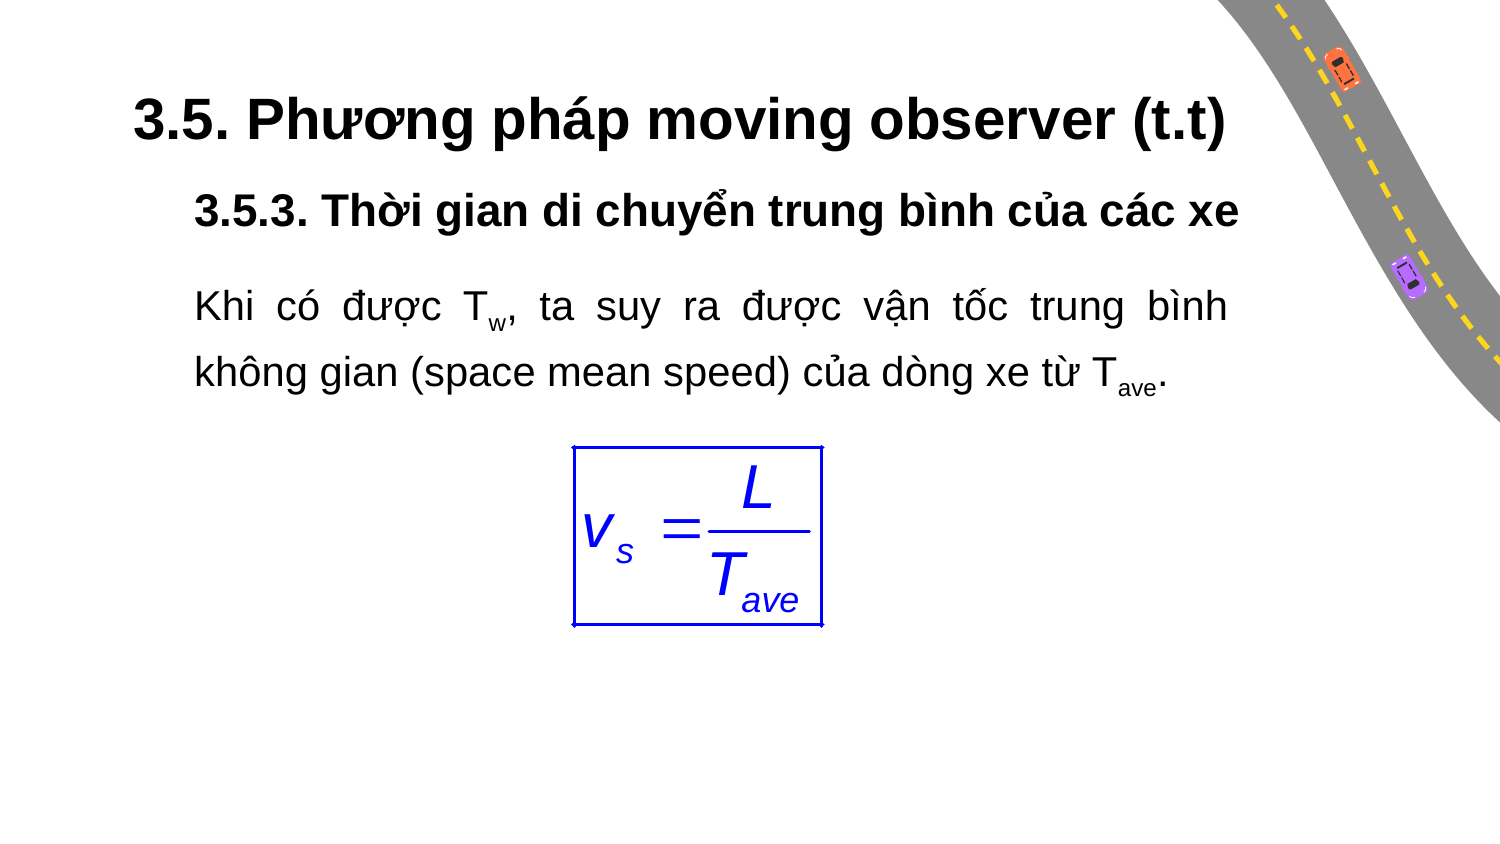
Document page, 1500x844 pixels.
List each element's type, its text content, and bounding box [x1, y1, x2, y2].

list Khi có được Tw, ta suy ra được vận tốc trung bình không gian (space mean speed) của dòng xe từ Tave. [156, 260, 744, 346]
text_box 3.5.3. Thời gian di chuyển trung bình của các xe [156, 157, 744, 260]
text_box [749, 0, 1500, 695]
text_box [563, 436, 837, 638]
title 3.5. Phương pháp moving observer (t.t) [118, 66, 744, 161]
